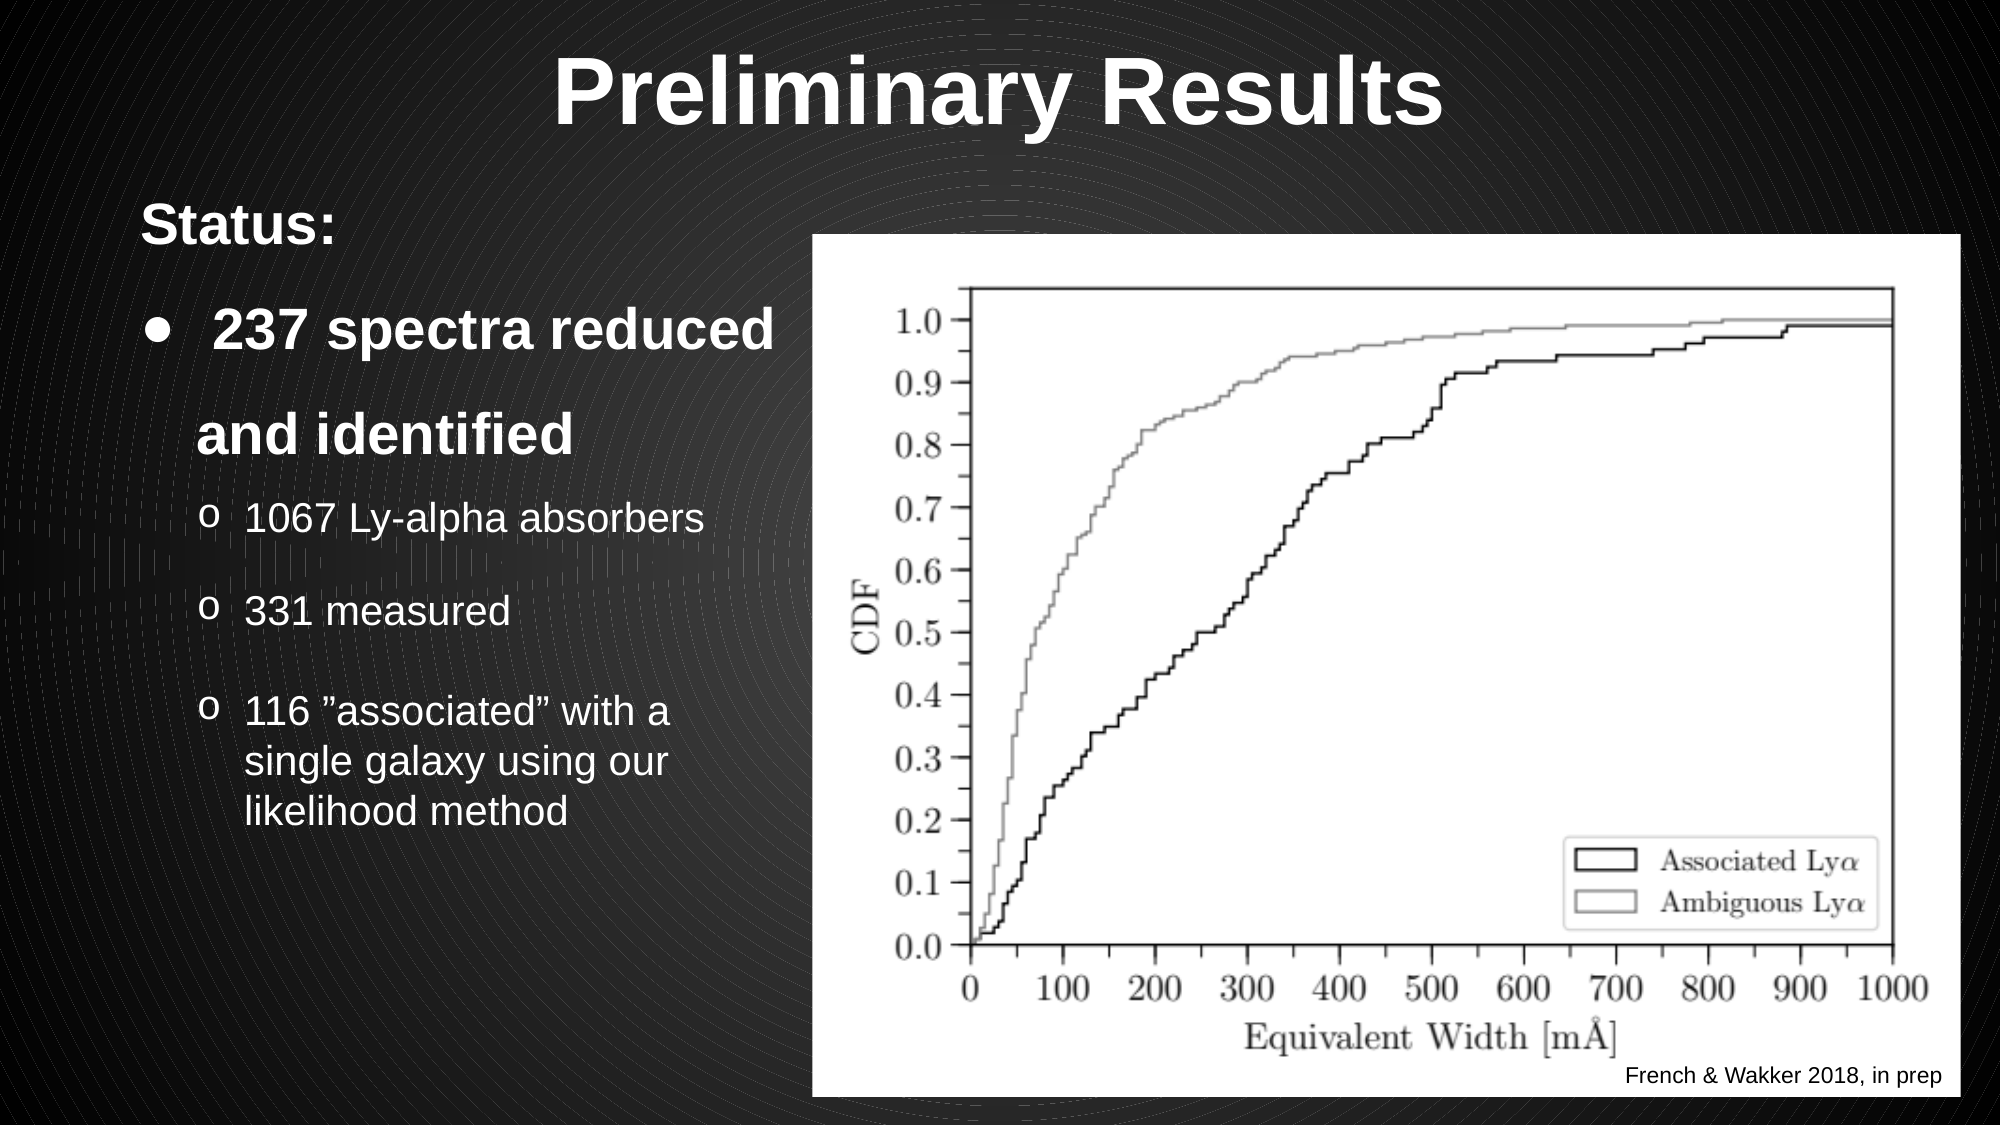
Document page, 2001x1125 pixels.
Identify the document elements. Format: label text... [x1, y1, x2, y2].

text_box Preliminary Results [537, 21, 1462, 152]
text_box 331 measured 116 ”associated” with a single galaxy using our likelihood method [124, 518, 800, 870]
picture [812, 234, 1961, 1097]
list Status: 237 spectra reduced and identified 1067 Ly-alpha absorbers [125, 136, 825, 425]
